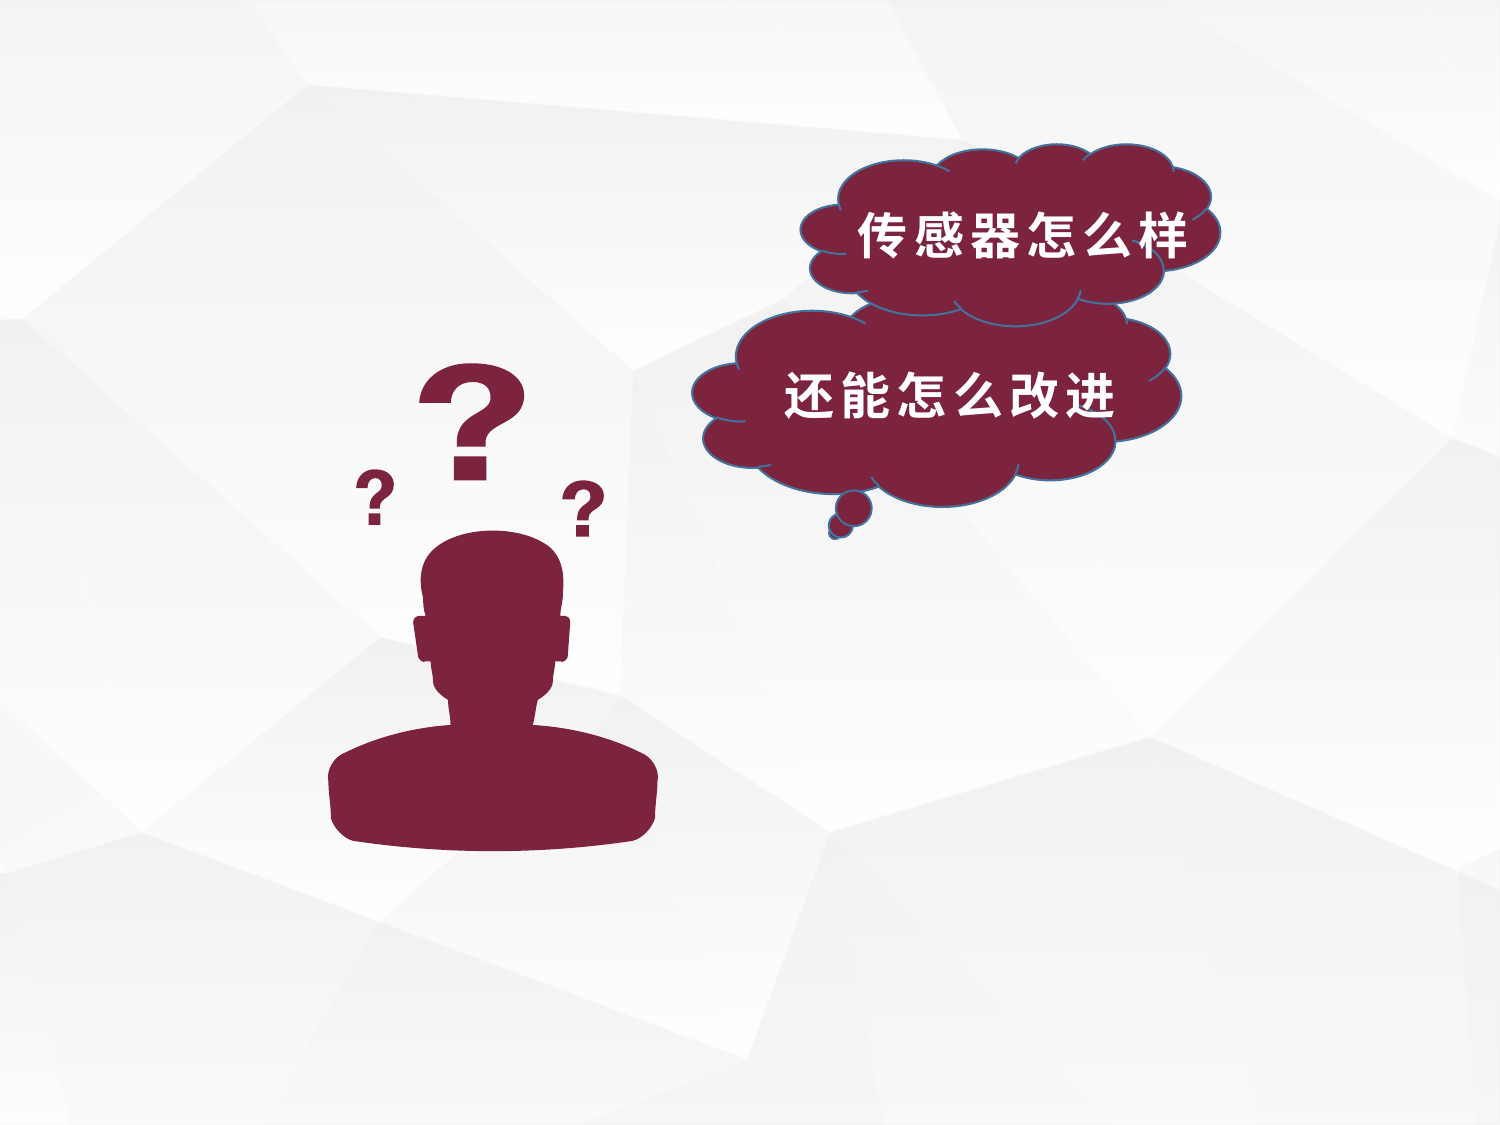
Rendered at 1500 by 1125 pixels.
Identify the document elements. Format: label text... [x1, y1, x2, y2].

text_box [562, 480, 604, 521]
text_box [453, 456, 487, 481]
picture [0, 0, 1500, 1125]
text_box [576, 525, 589, 537]
text_box [327, 530, 658, 852]
text_box [799, 143, 1222, 328]
text_box 还能怎么改进 [769, 357, 1131, 433]
text_box [691, 301, 1183, 541]
text_box 传感器怎么样 [843, 196, 1205, 272]
text_box [368, 513, 381, 525]
text_box [419, 363, 525, 447]
text_box [356, 469, 394, 509]
